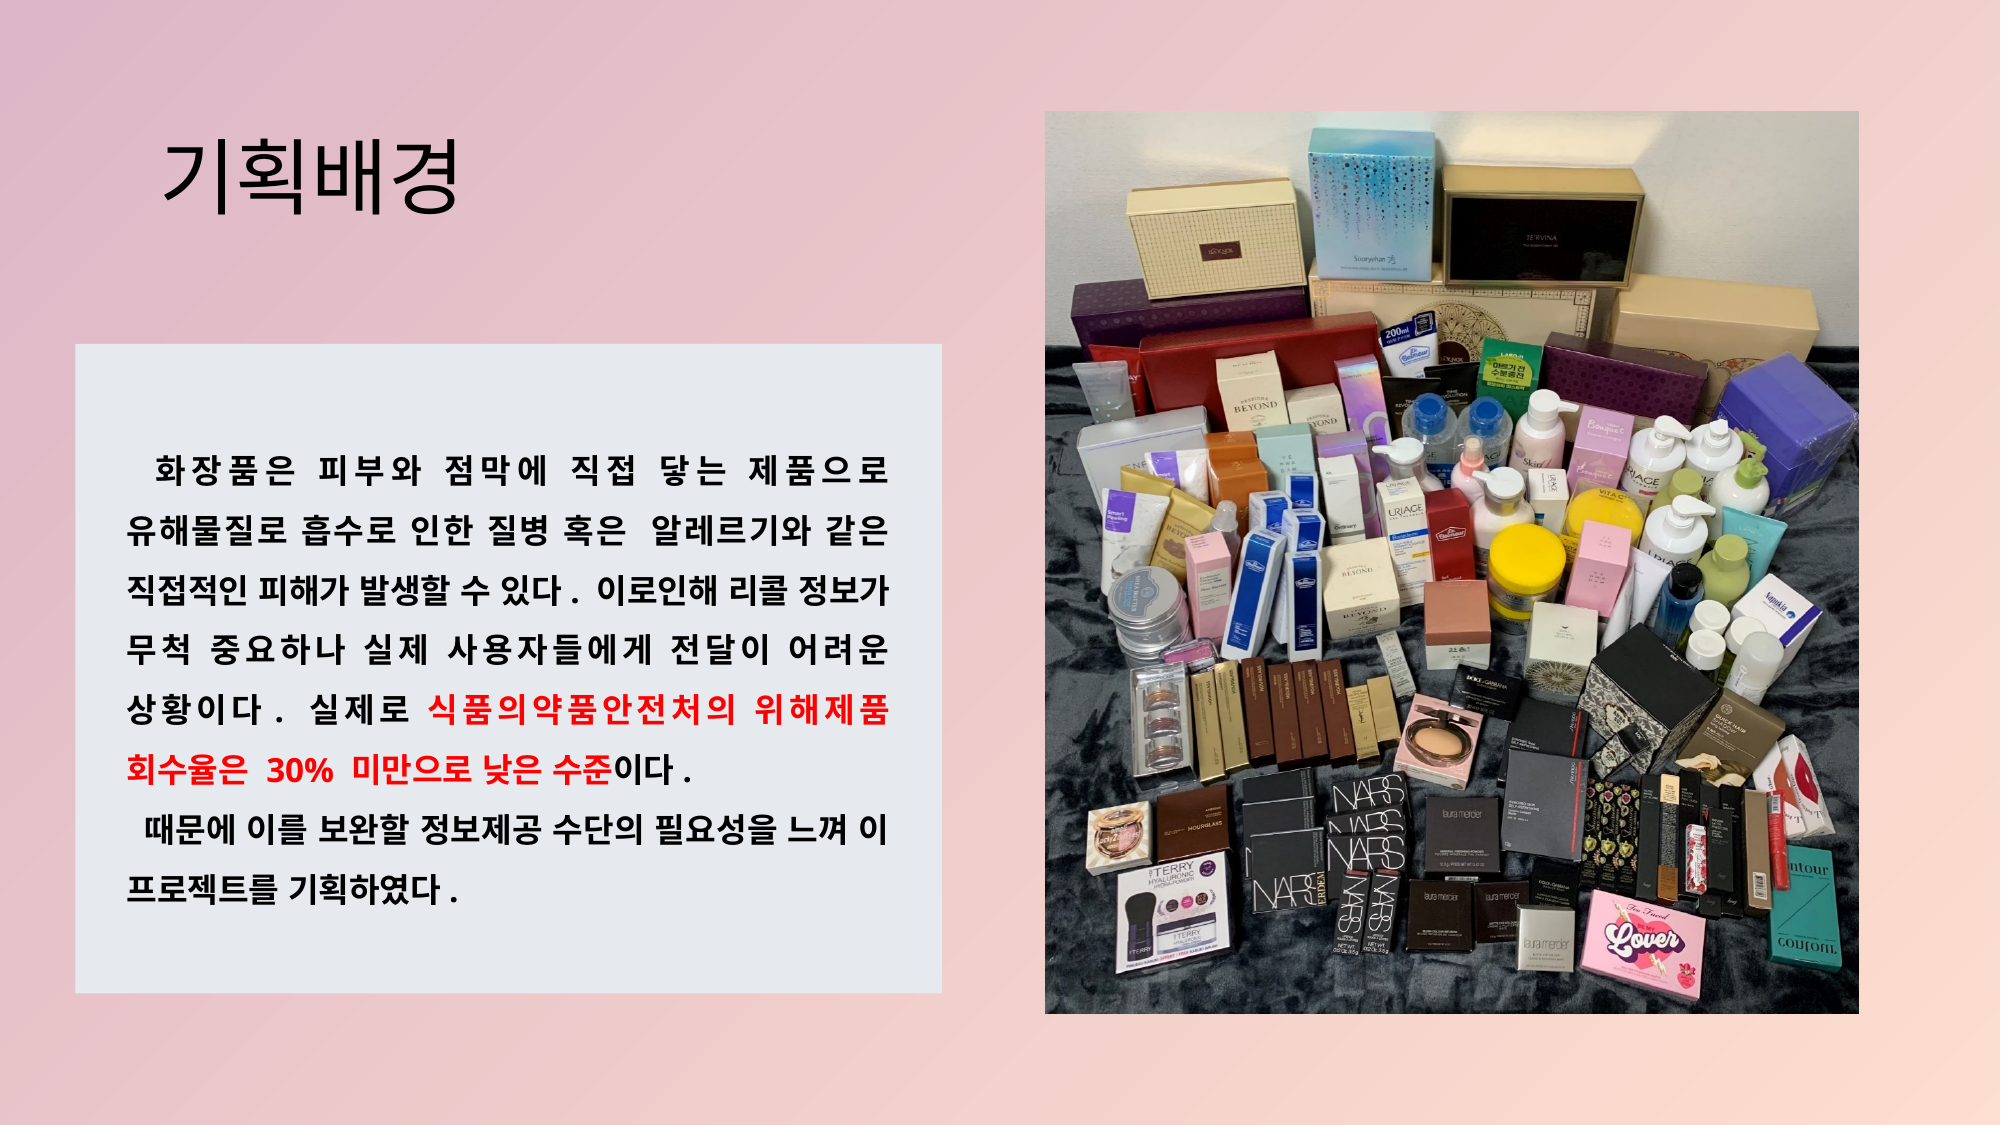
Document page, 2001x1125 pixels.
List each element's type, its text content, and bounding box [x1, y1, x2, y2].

text_box 화장품은 피부와 점막에 직접 닿는 제품으로 유해물질로 흡수로 인한 질병 혹은 알레르기와 같은 직접적인 피해가 발생할 수 있다. 이로인해 리콜 정보가 무척 중요하나 실제 사용자들에게 전달이 어려운 상황이다. 실제로 식품의약품안전처의 위해제품 회수율은 30% 미만으로 낮은 수준이다. 때문에 이를 보완할 정보제공 수단의 필요성을 느껴 이 프로젝트를 기획하였다. [112, 422, 906, 917]
picture [1045, 111, 1859, 1014]
text_box [74, 343, 943, 994]
text_box 기획배경 [144, 118, 481, 233]
